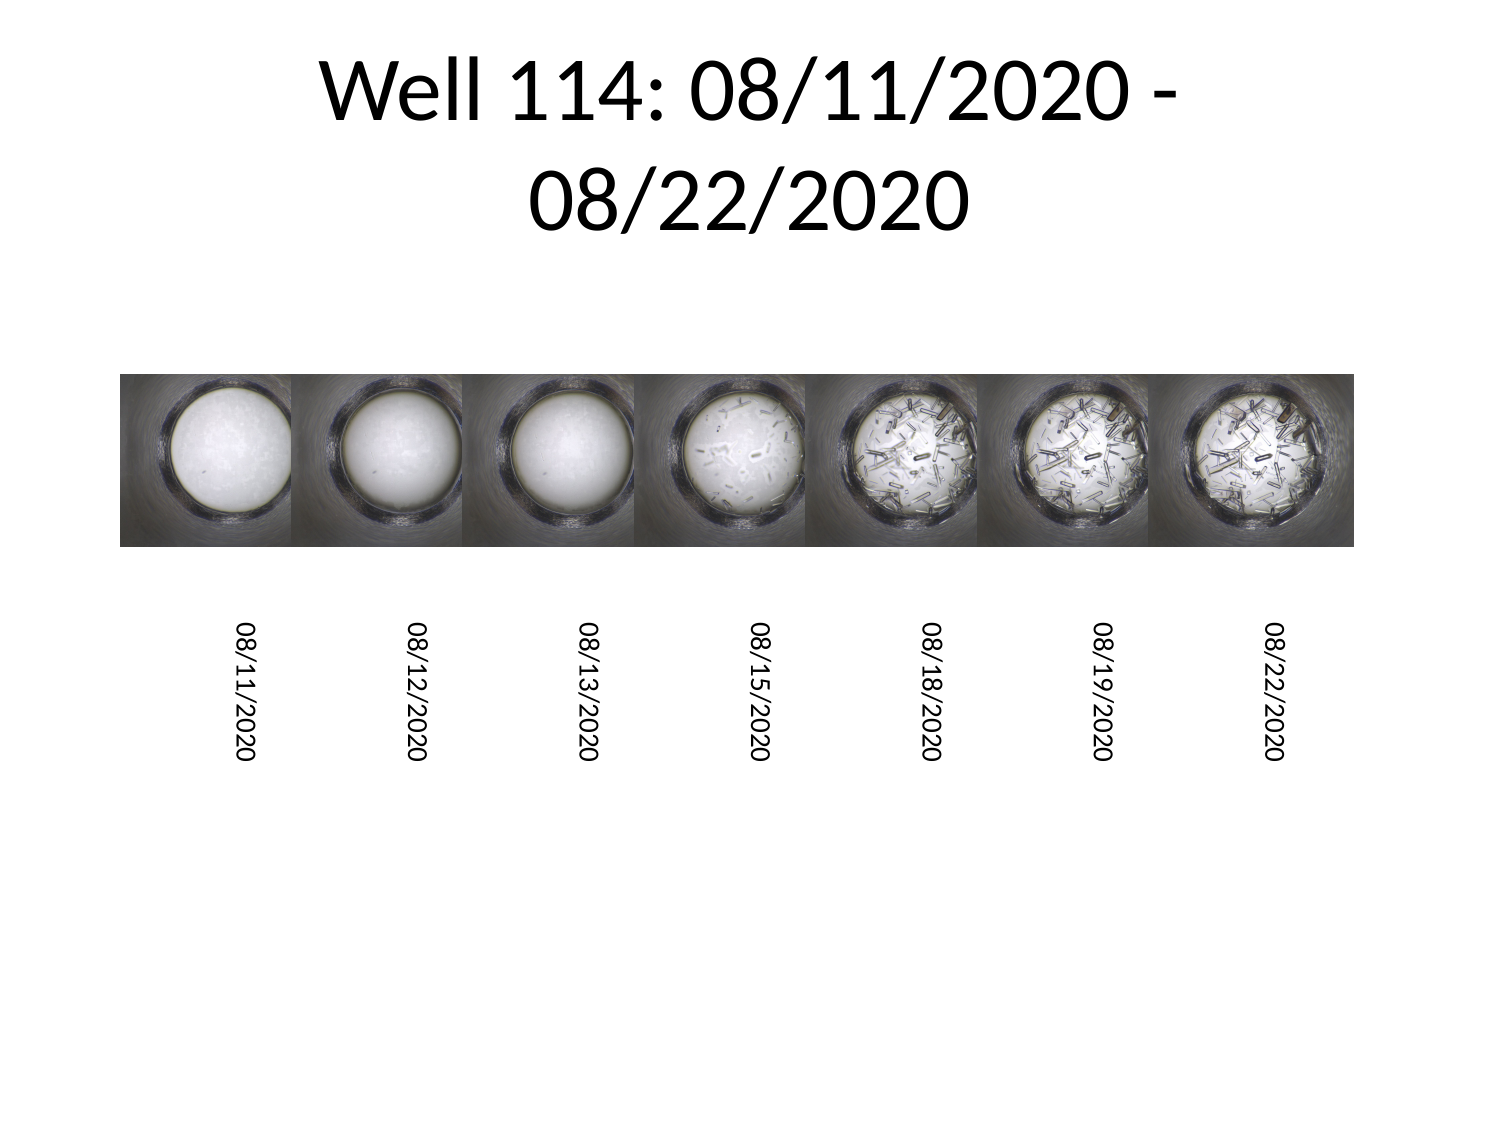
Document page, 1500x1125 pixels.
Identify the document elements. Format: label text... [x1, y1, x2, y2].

text_box 08/19/2020 [1080, 607, 1176, 779]
text_box 08/13/2020 [566, 607, 662, 779]
text_box 08/22/2020 [1252, 607, 1347, 779]
text_box 08/18/2020 [909, 607, 1004, 779]
text_box 08/11/2020 [223, 607, 319, 779]
text_box 08/12/2020 [394, 607, 490, 779]
text_box 08/15/2020 [737, 607, 833, 779]
picture [119, 374, 1354, 547]
title Well 114: 08/11/2020 - 08/22/2020 [75, 45, 1425, 233]
